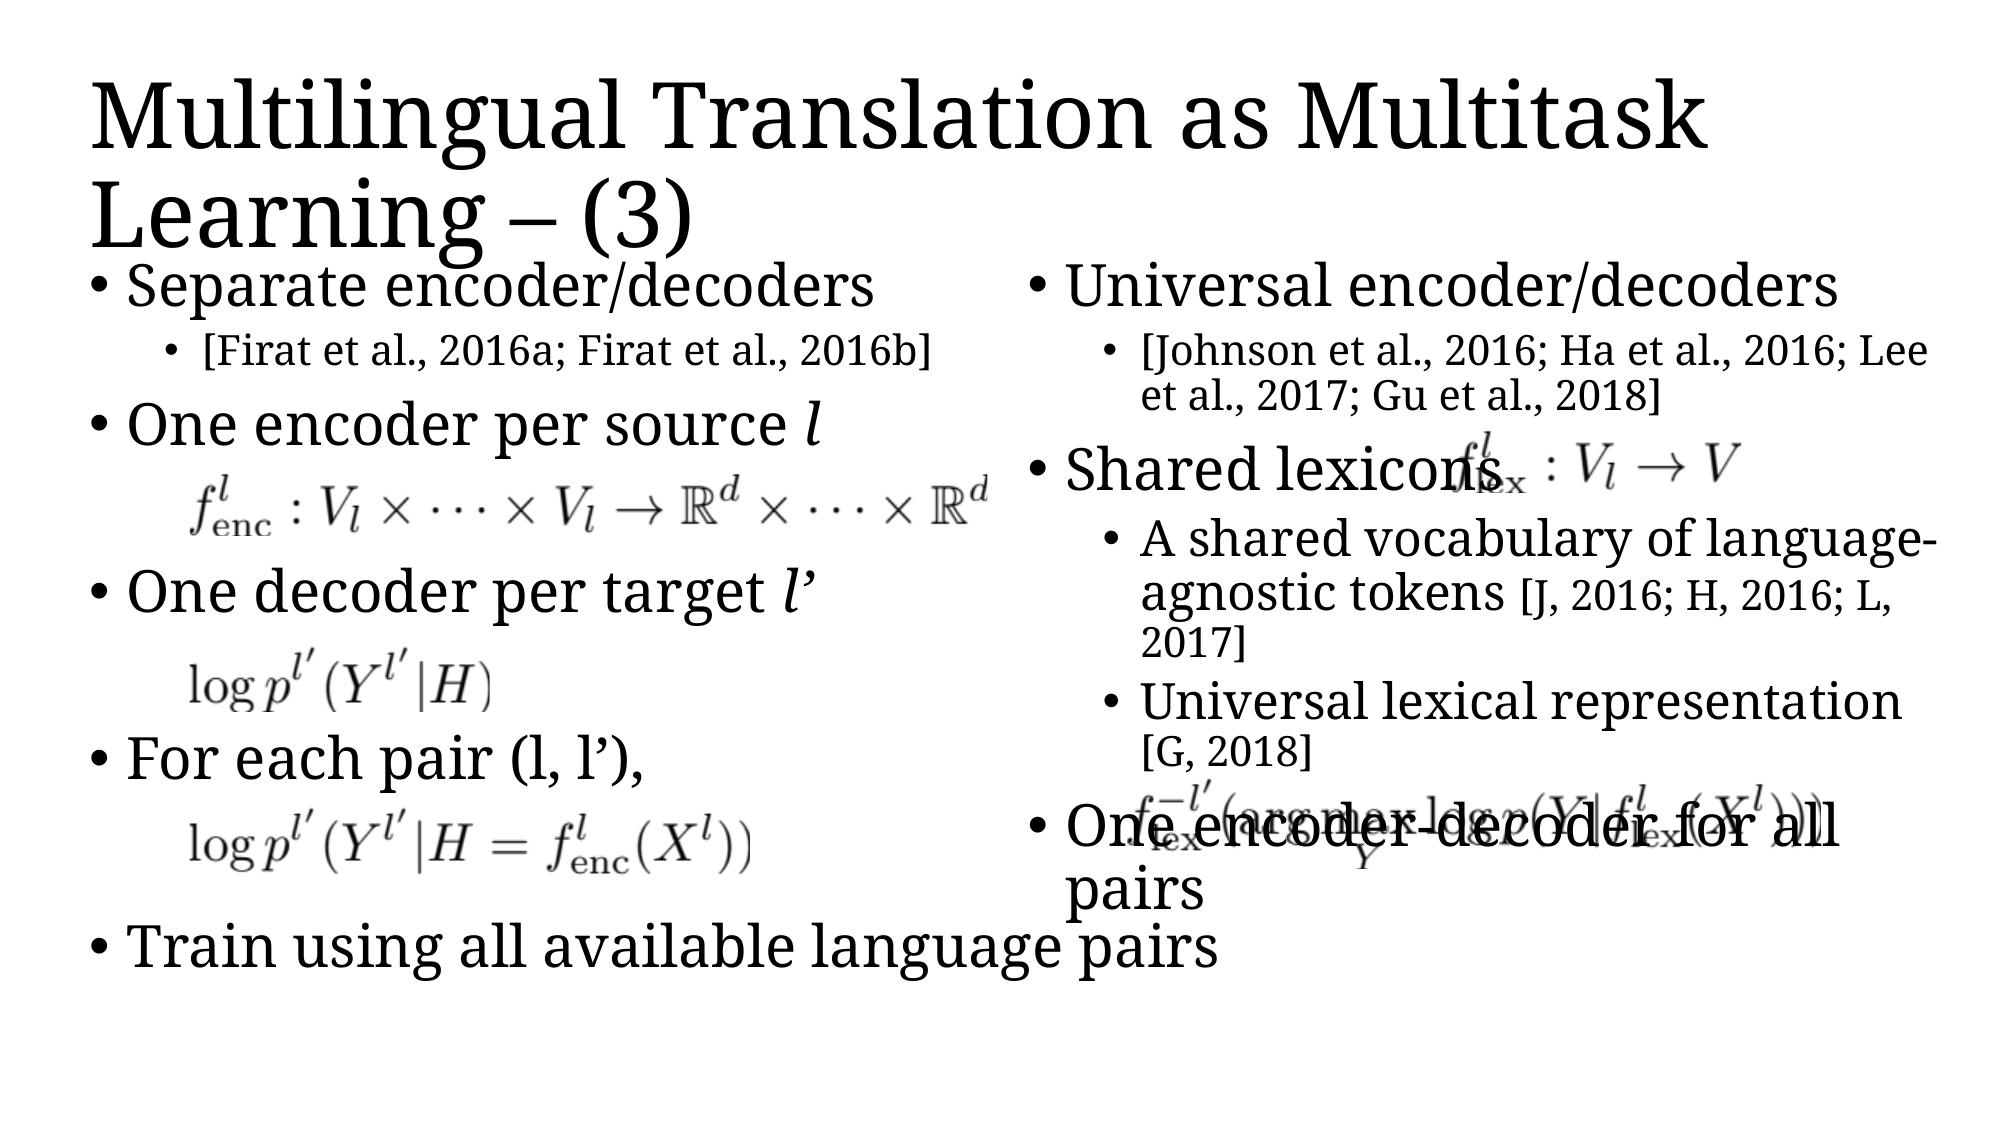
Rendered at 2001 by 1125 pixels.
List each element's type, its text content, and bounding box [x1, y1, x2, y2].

list Universal encoder/decoders [Johnson et al., 2016; Ha et al., 2016; Lee et al., 2017; Gu et al., 2018] Shared lexicons A shared vocabulary of language-agnostic tokens [J, 2016; H, 2016; L, 2017] Universal lexical representation [G, 2018] One encoder-decoder for all pairs [1012, 248, 1978, 1076]
title Multilingual Translation as Multitask Learning – (3) [74, 59, 1978, 278]
list Separate encoder/decoders [Firat et al., 2016a; Firat et al., 2016b] One encoder per source l One decoder per target l’ For each pair (l, l’), [74, 248, 988, 910]
picture [189, 806, 750, 876]
picture [189, 473, 988, 536]
text_box Train using all available language pairs [74, 910, 1952, 1101]
picture [189, 645, 490, 713]
picture [1451, 430, 1742, 493]
picture [1127, 778, 1821, 869]
